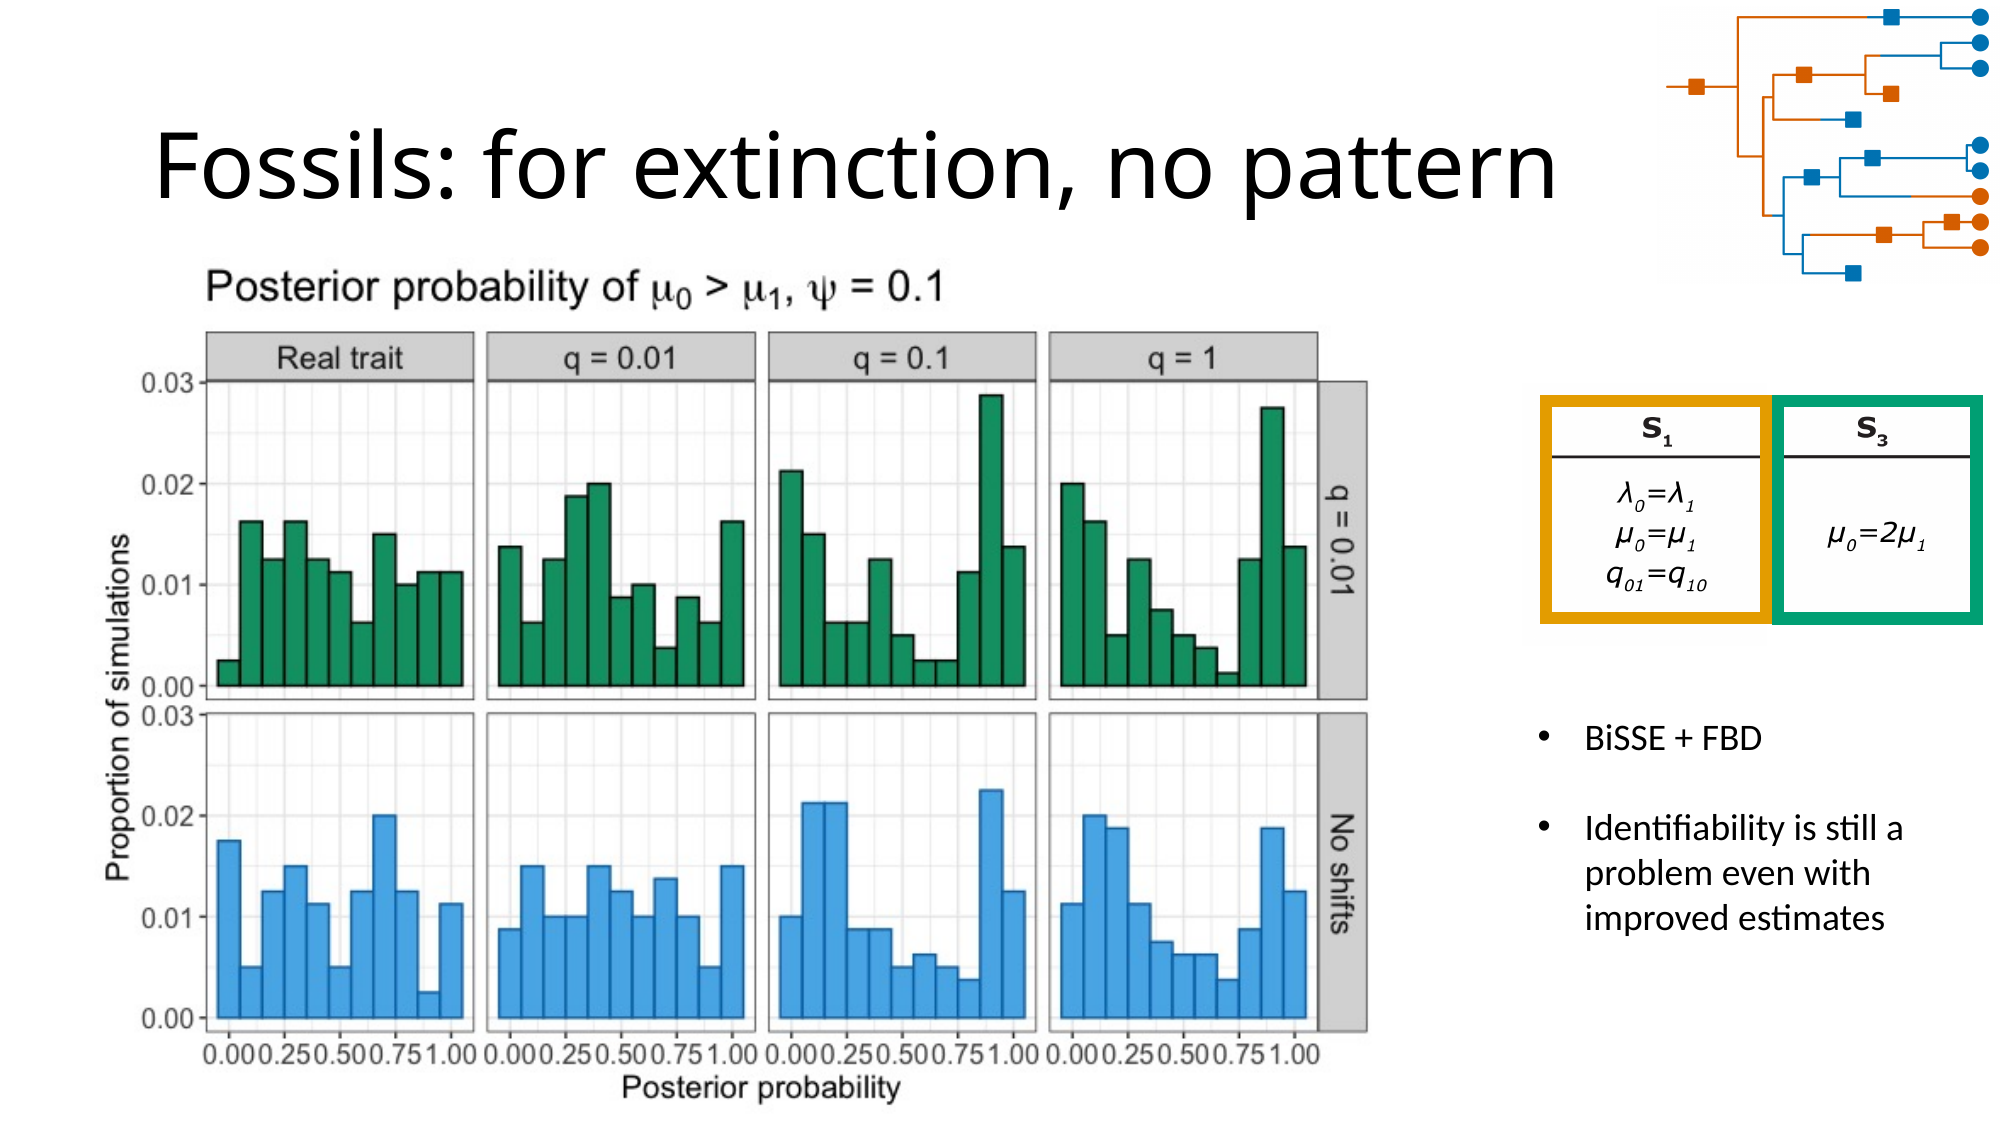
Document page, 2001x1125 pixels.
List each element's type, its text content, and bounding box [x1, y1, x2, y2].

picture [1777, 400, 1977, 619]
title Fossils: for extinction, no pattern [137, 59, 1657, 278]
picture [1522, 383, 1767, 646]
picture [94, 257, 1380, 1118]
text_box BiSSE + FBD Identifiability is still a problem even with improved estimates [1522, 705, 2000, 946]
picture [1657, 5, 2000, 284]
